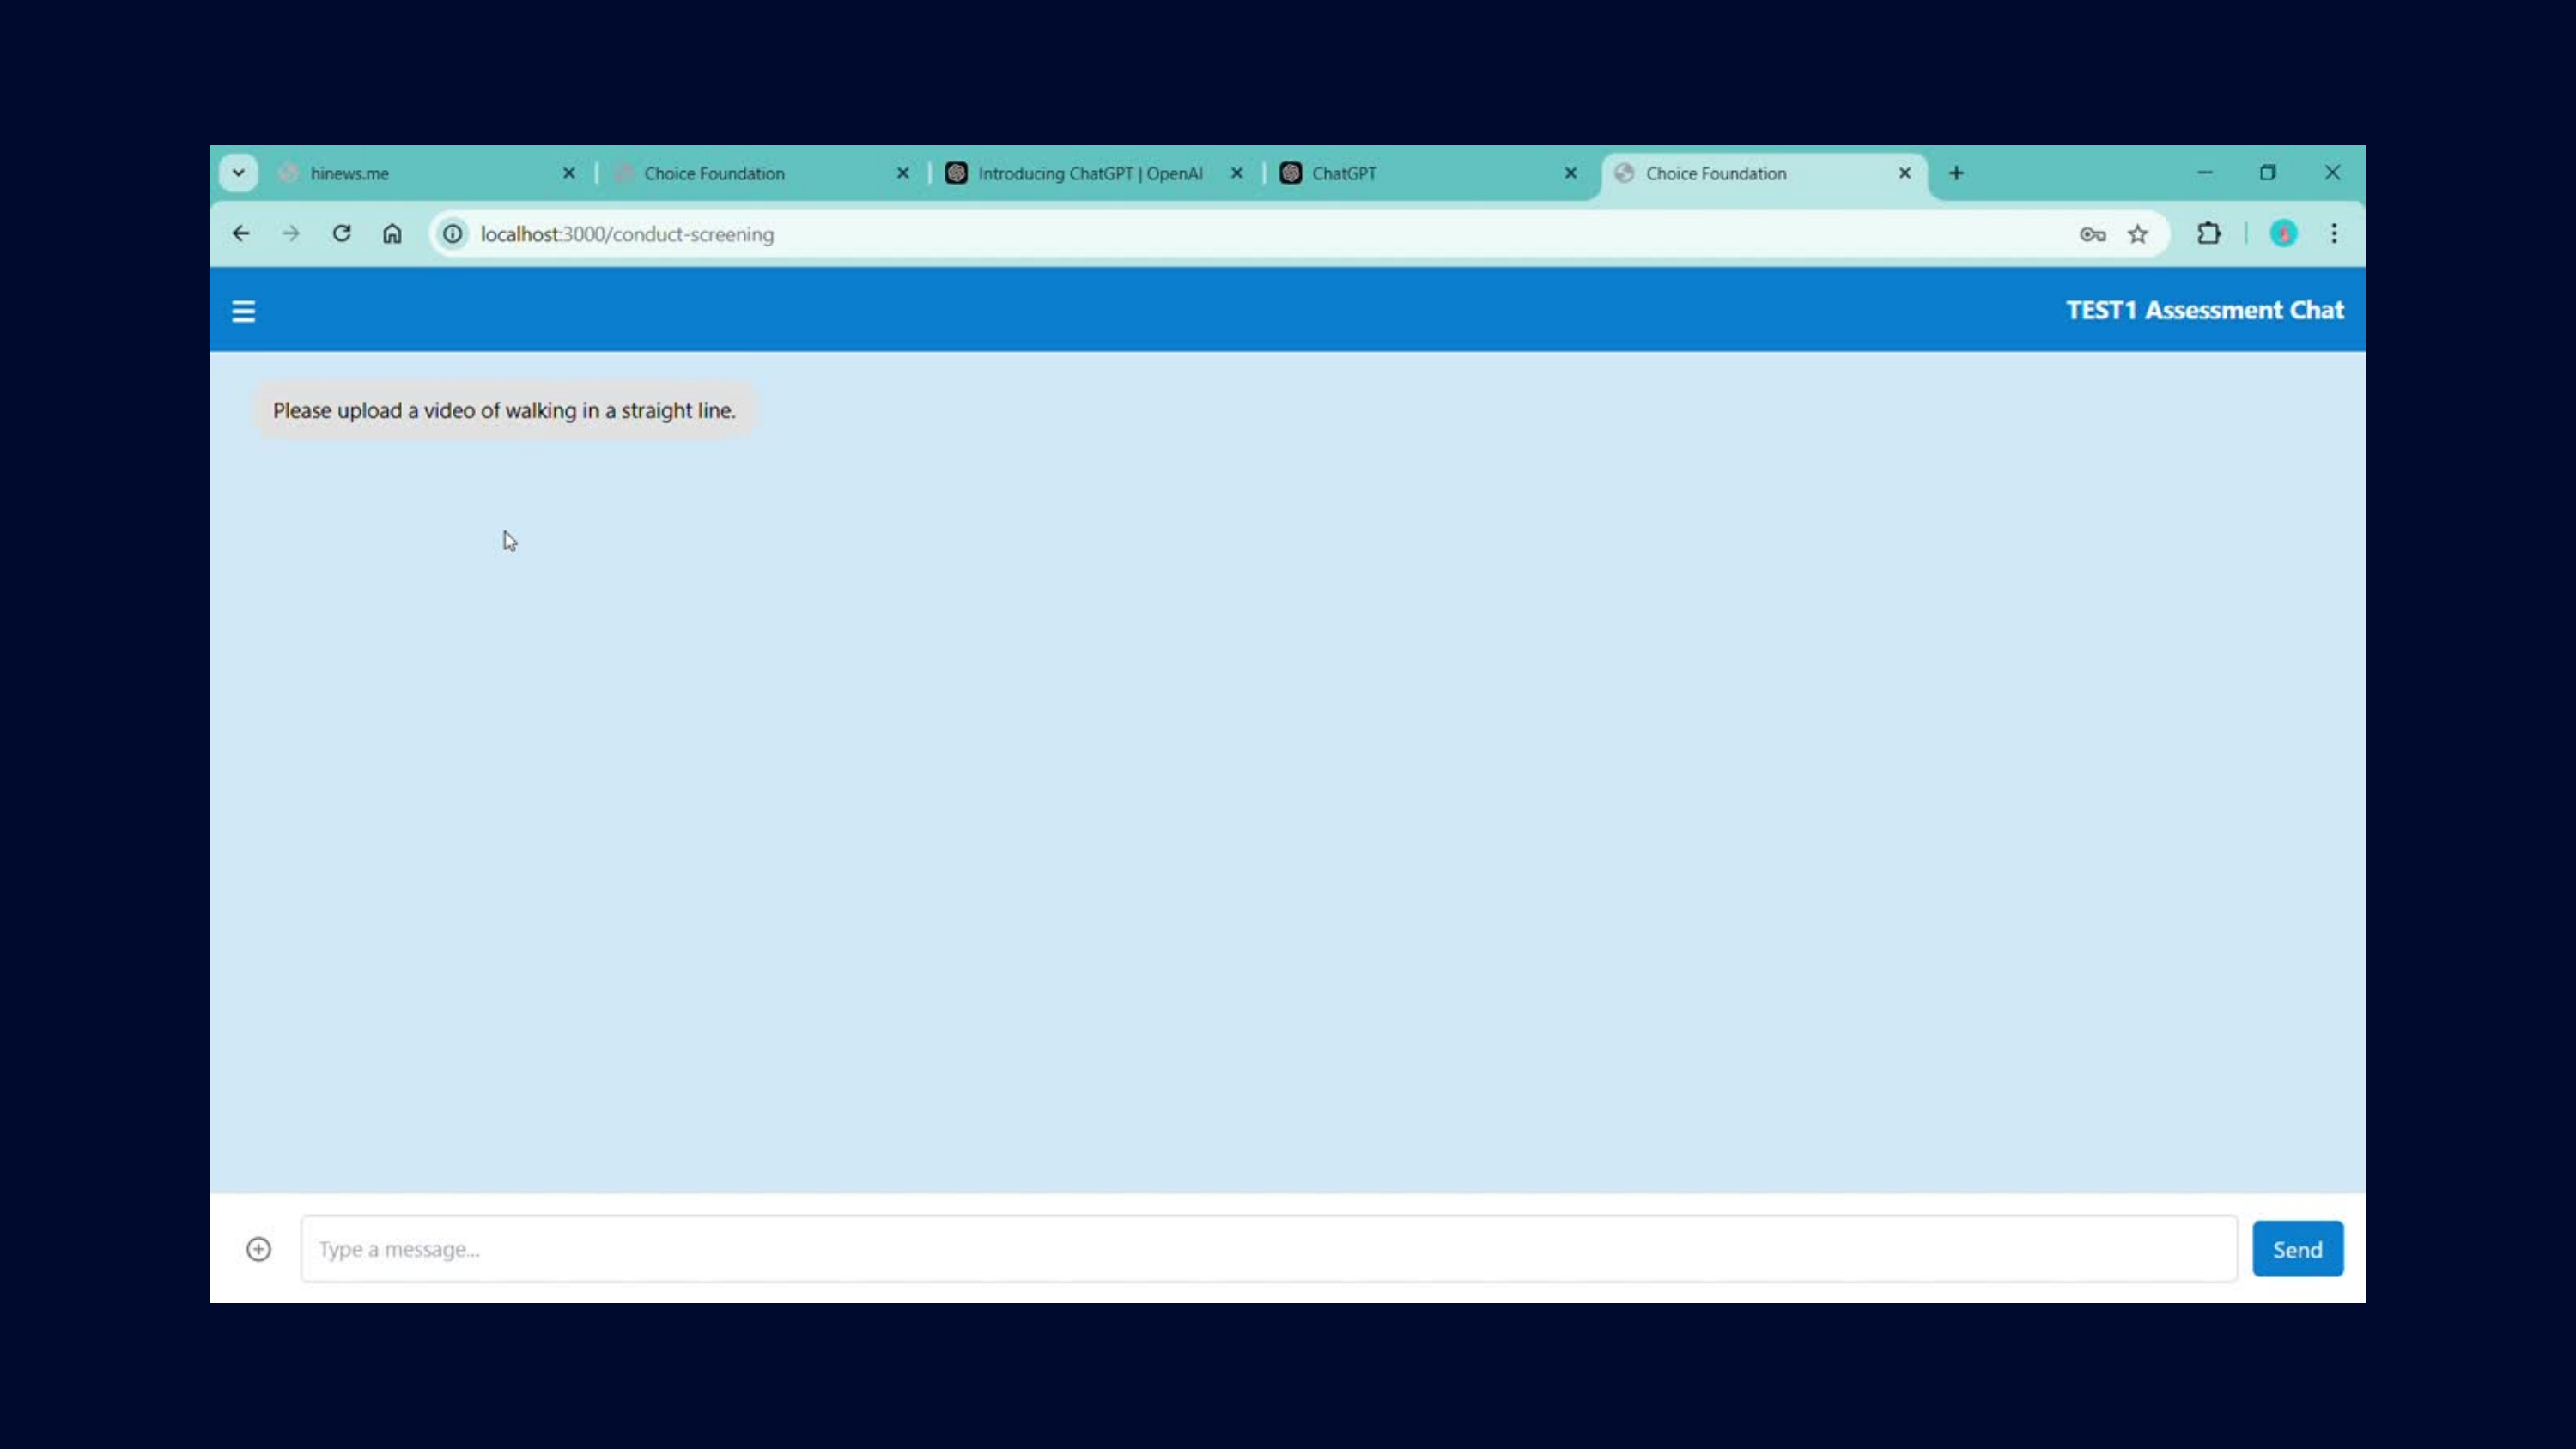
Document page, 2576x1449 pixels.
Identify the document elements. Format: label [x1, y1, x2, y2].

text_box [209, 144, 2366, 1304]
